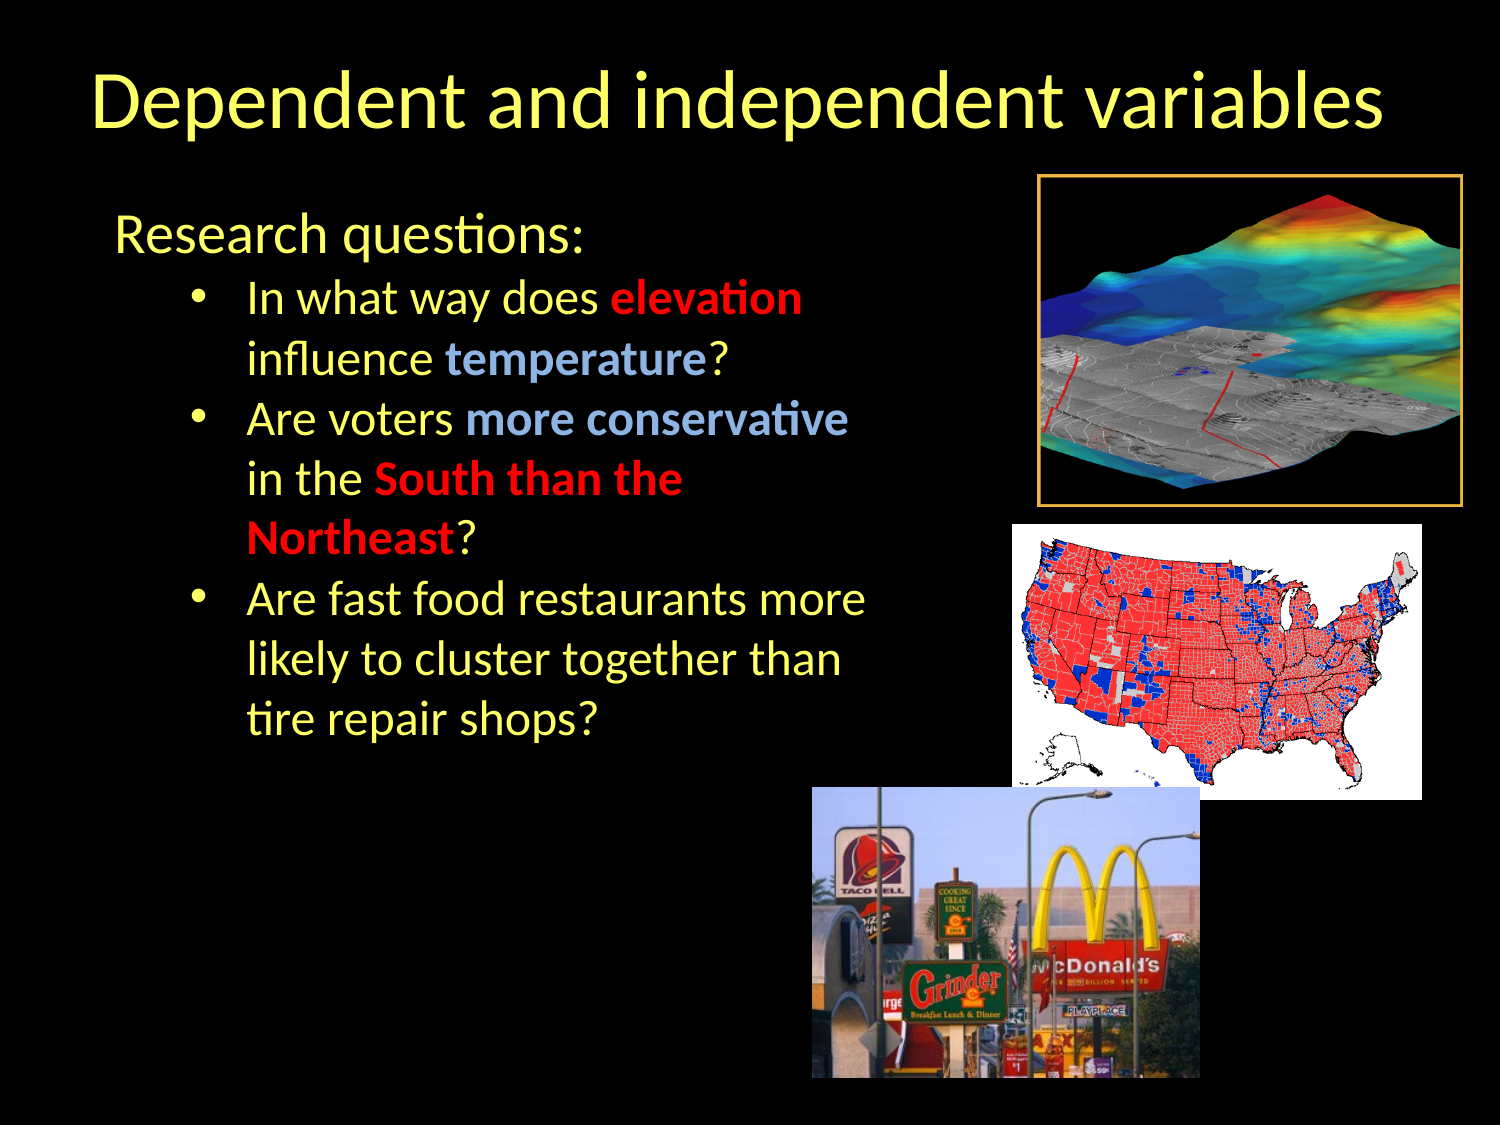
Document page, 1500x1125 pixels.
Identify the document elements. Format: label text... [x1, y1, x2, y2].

text_box Dependent and independent variables [74, 37, 1413, 154]
picture [1037, 174, 1463, 507]
picture [812, 524, 1422, 1079]
text_box Research questions: In what way does elevation influence temperature? Are voters more conservative in the South than the Northeast? Are fast food restaurants more likely to cluster together than tire repair shops? [99, 187, 913, 698]
